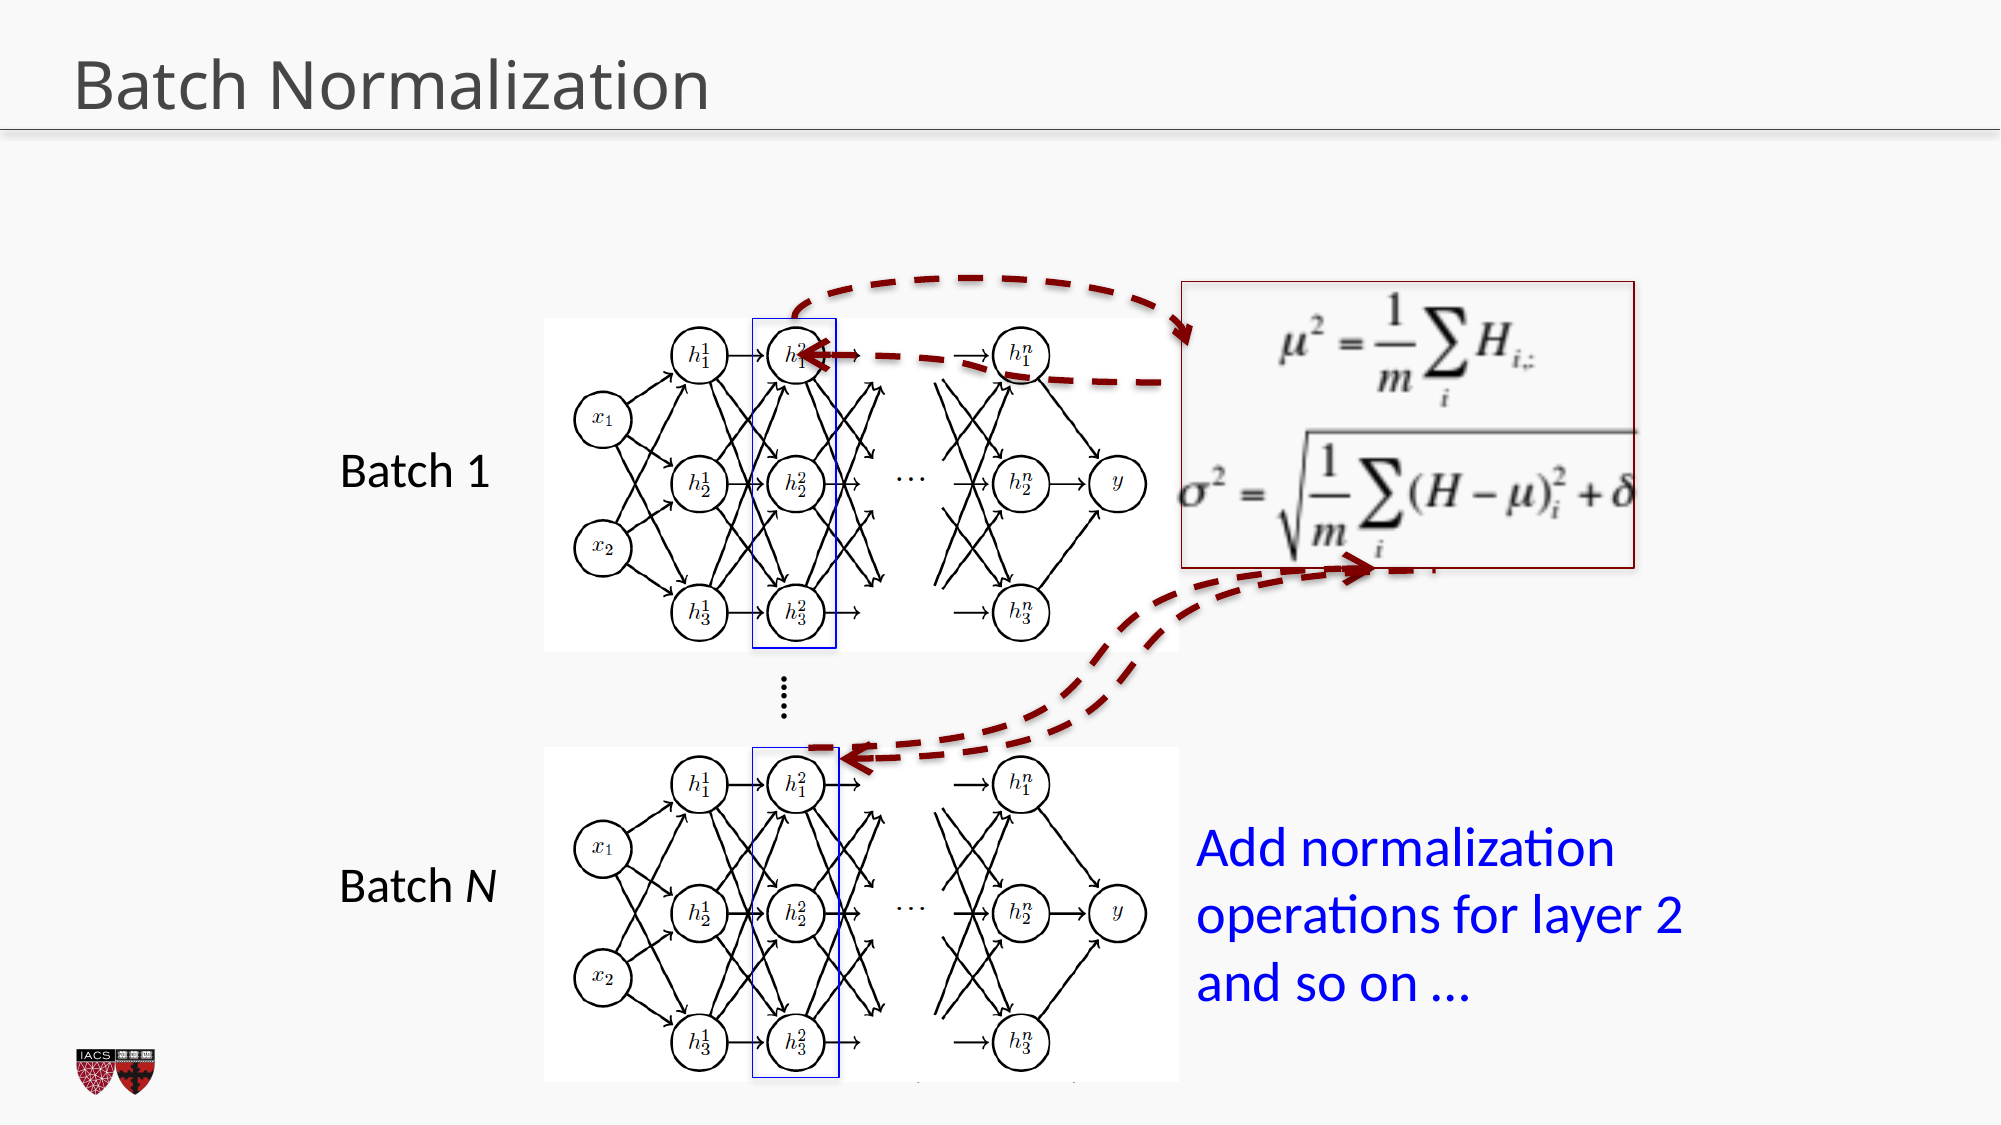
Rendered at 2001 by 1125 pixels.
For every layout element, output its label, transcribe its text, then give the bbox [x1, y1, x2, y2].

title Batch Normalization [57, 35, 1943, 162]
text_box Batch 1 [324, 429, 506, 505]
picture [544, 318, 752, 653]
picture [544, 747, 1179, 1082]
text_box Batch N [324, 844, 513, 920]
text_box Add normalization operations for layer 2 and so on … [1441, 802, 1750, 1020]
picture [75, 1049, 155, 1095]
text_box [752, 317, 1436, 1078]
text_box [1171, 281, 1645, 569]
